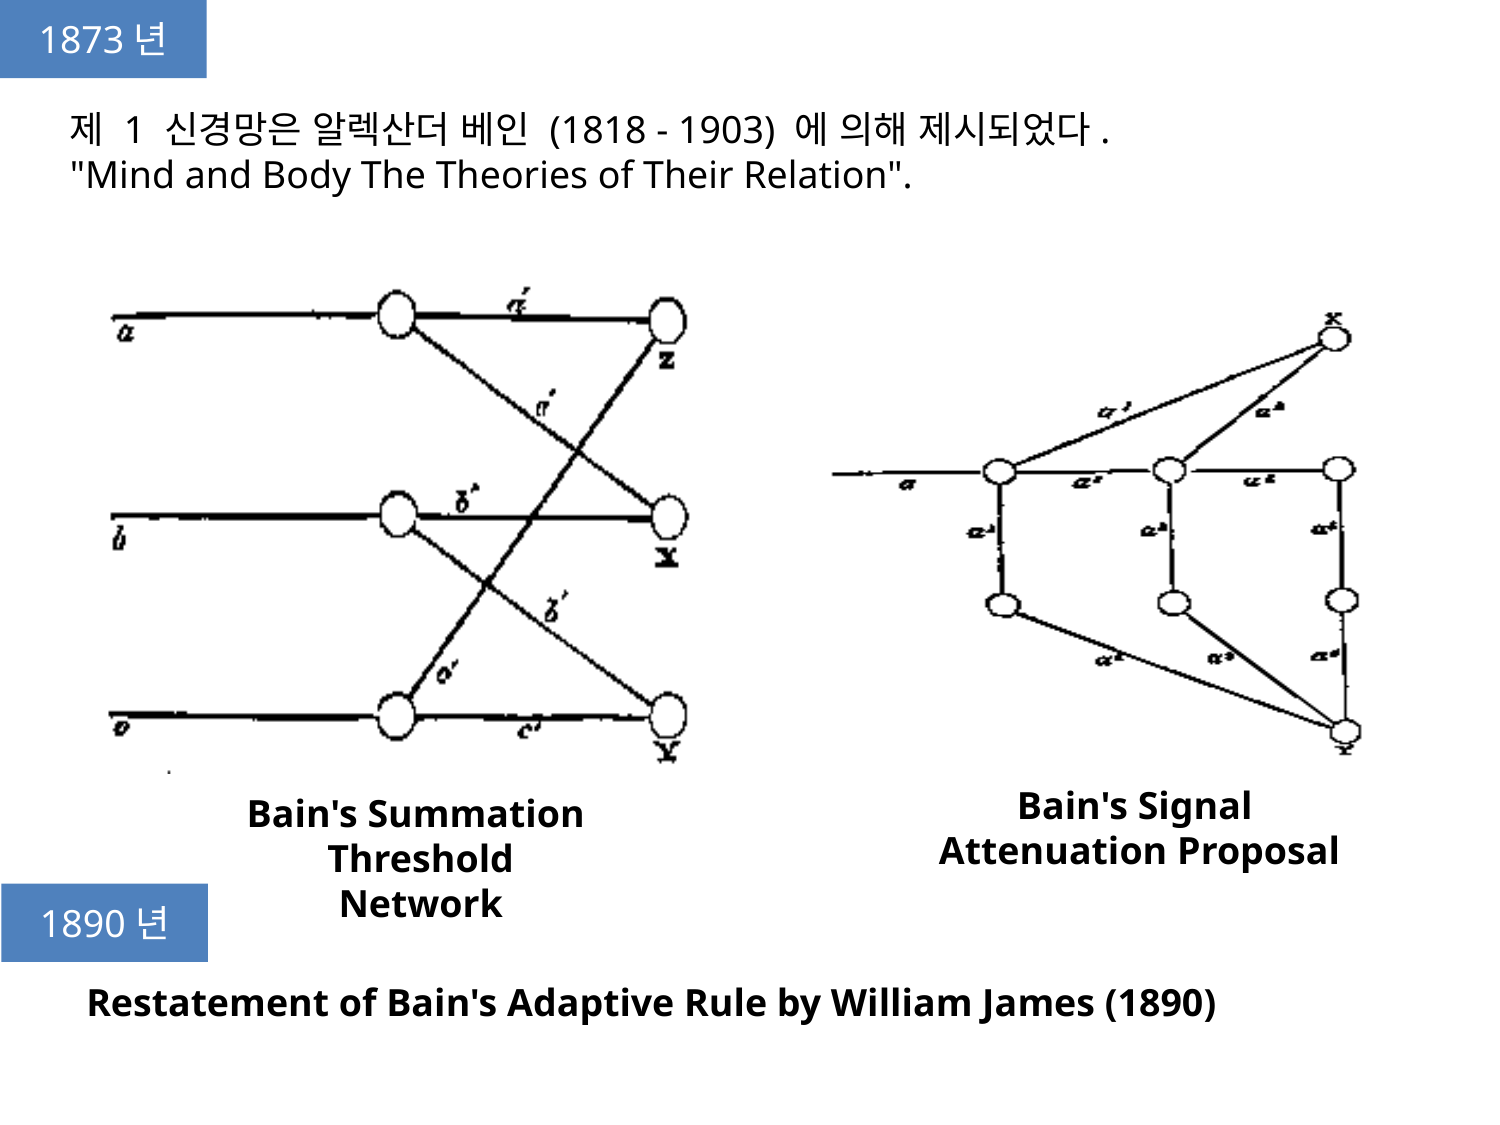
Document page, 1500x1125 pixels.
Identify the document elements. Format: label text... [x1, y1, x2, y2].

text_box Bain's Summation Threshold Network [225, 783, 616, 933]
text_box 1873년 [0, 0, 209, 80]
text_box 1890년 [0, 882, 210, 964]
picture [88, 268, 715, 774]
text_box Bain's Signal Attenuation Proposal [924, 775, 1356, 880]
text_box Restatement of Bain's Adaptive Rule by William James (1890) [71, 971, 1241, 1032]
text_box 제 1 신경망은 알렉산더 베인 (1818 - 1903) 에 의해 제시되었다. "Mind and Body The Theories of Their Relation". [55, 98, 1438, 204]
picture [796, 304, 1389, 766]
